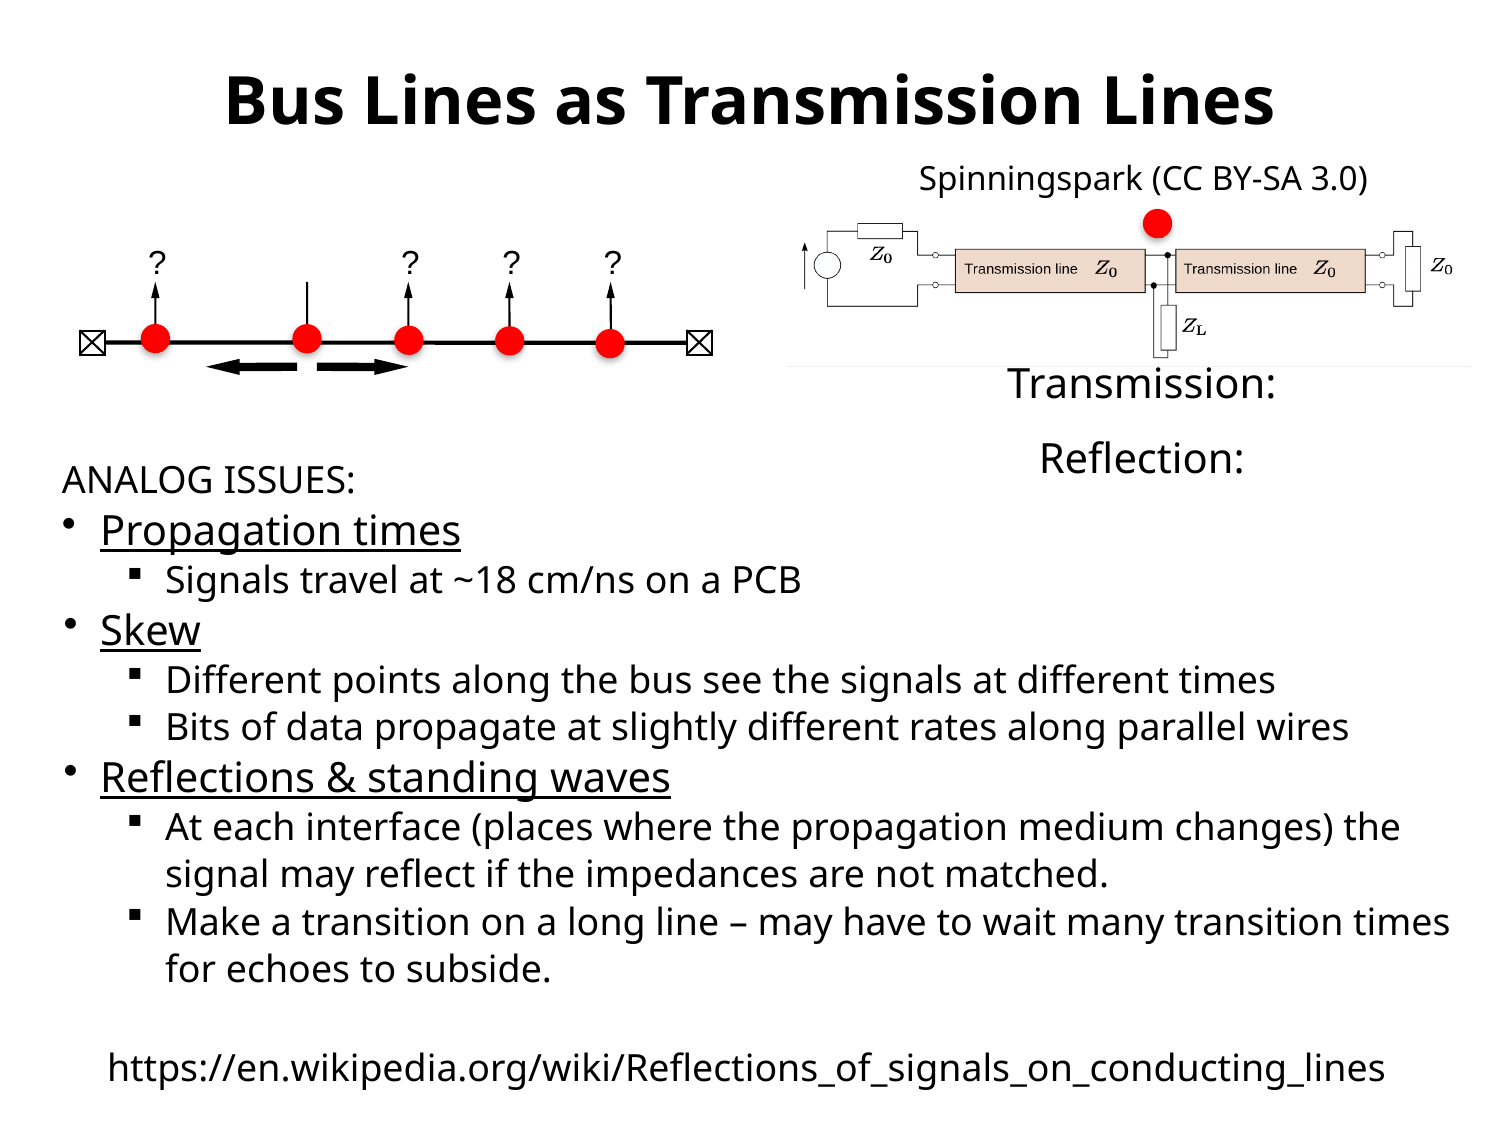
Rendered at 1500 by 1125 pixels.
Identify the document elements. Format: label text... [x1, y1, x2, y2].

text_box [79, 240, 713, 376]
title Bus Lines as Transmission Lines [75, 45, 1425, 150]
text_box ANALOG ISSUES: Propagation times Signals travel at ~18 cm/ns on a PCB Skew Different points along the bus see the signals at different times Bits of data propagate at slightly different rates along parallel wires Reflections & standing waves At each interface (places where the propagation medium changes) the signal may reflect if the impedances are not matched. Make a transition on a long line – may have to wait many transition times for echoes to subside. [51, 450, 1475, 994]
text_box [787, 149, 1471, 565]
text_box https://en.wikipedia.org/wiki/Reflections_of_signals_on_conducting_lines [92, 1036, 1402, 1097]
